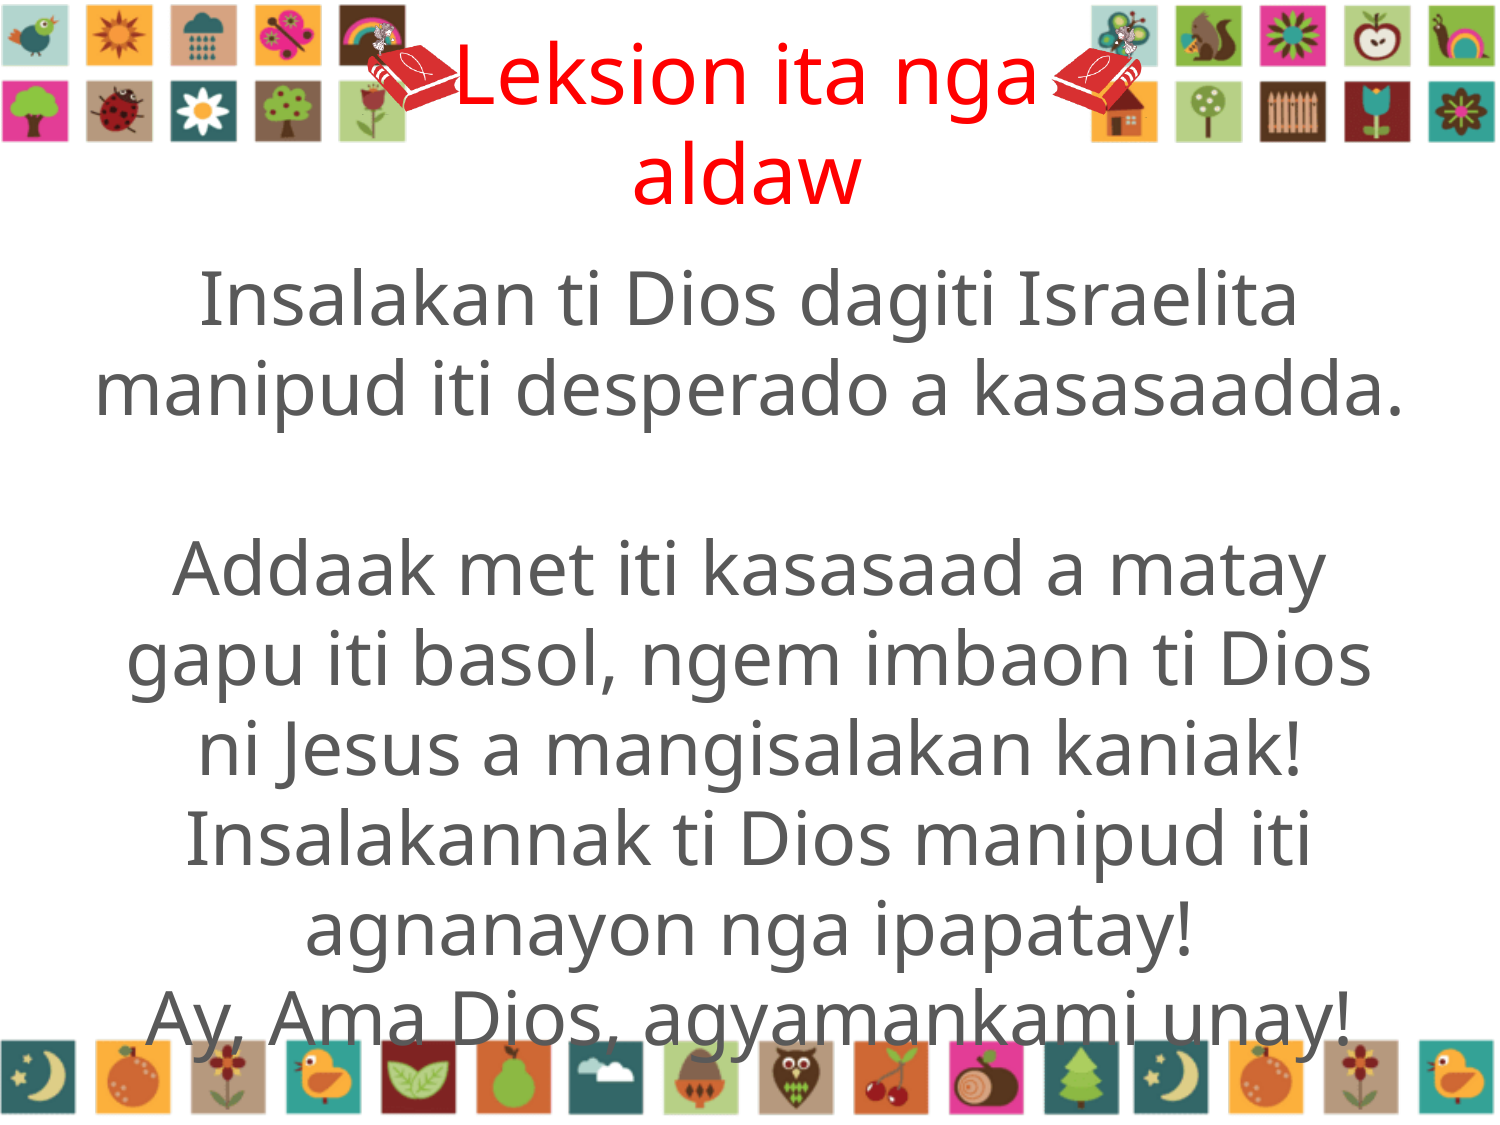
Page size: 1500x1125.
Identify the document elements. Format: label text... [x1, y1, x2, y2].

text_box Insalakan ti Dios dagiti Israelita manipud iti desperado a kasasaadda. Addaak met iti kasasaad a matay gapu iti basol, ngem imbaon ti Dios ni Jesus a mangisalakan kaniak! Insalakannak ti Dios manipud iti agnanayon nga ipapatay! Ay, Ama Dios, agyamankami unay! [76, 243, 1424, 1027]
picture [1019, 3, 1500, 150]
text_box Leksion ita nga aldaw [414, 13, 1080, 229]
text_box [0, 1028, 1500, 1118]
picture [0, 3, 492, 150]
